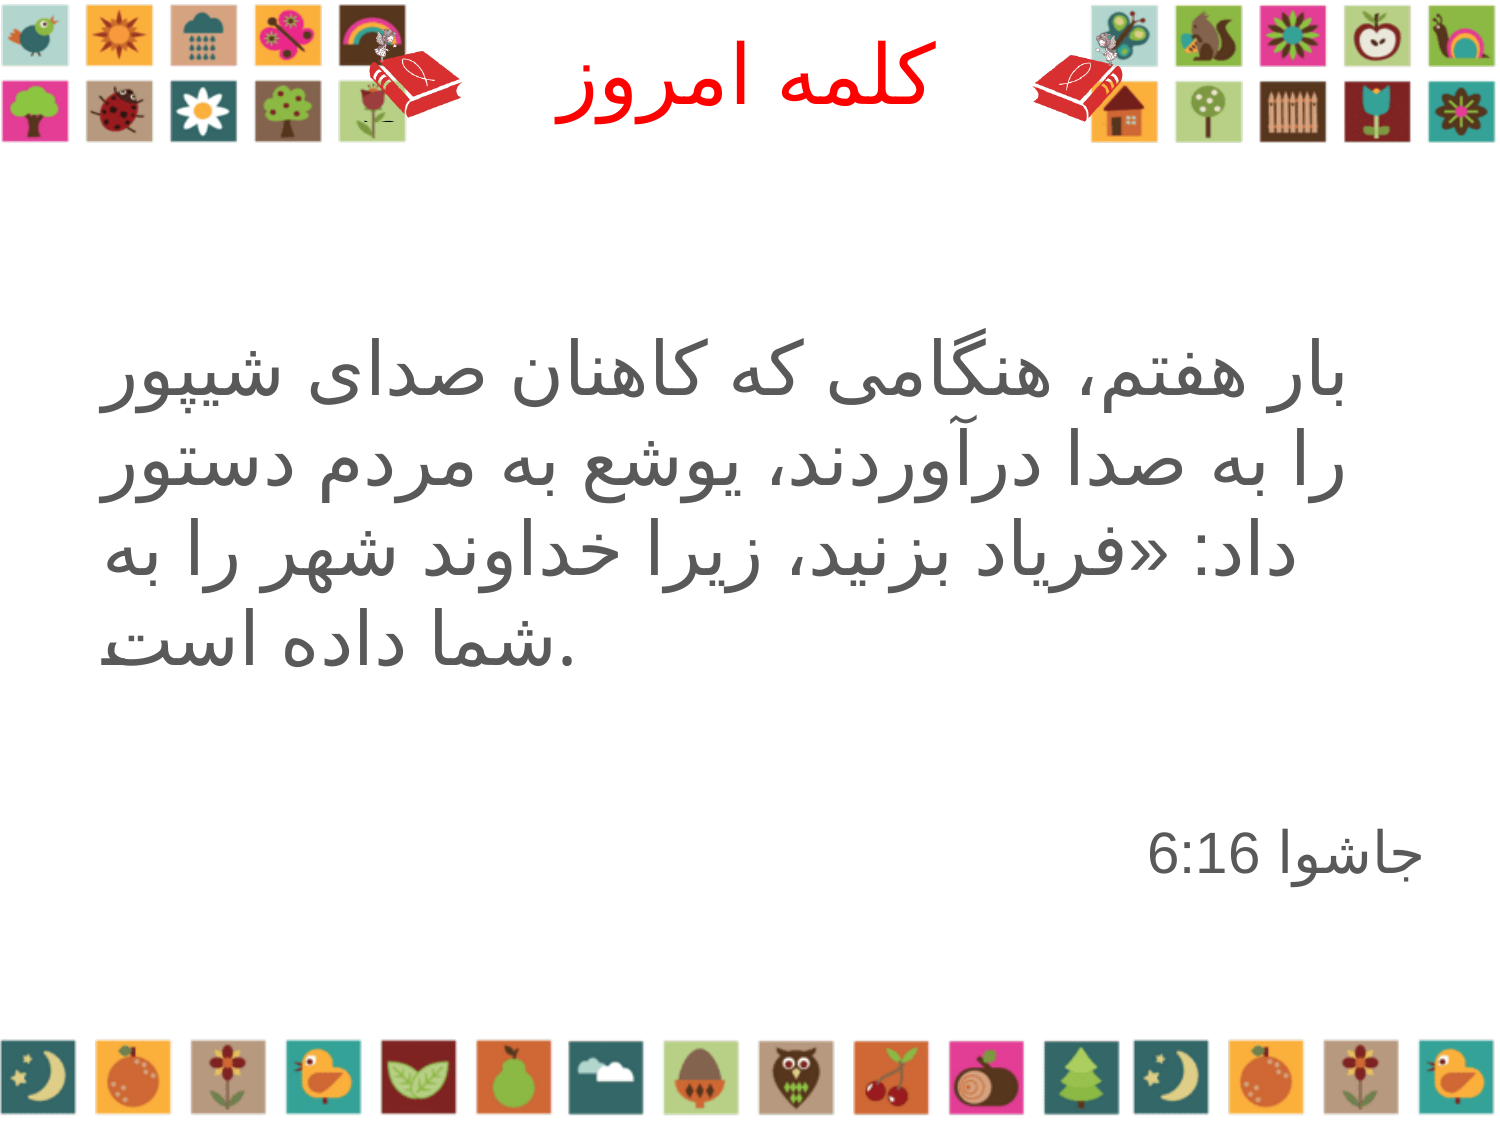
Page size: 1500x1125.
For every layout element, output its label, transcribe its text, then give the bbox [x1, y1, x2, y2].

picture [1000, 3, 1500, 150]
picture [0, 3, 494, 150]
text_box جاشوا 6:16 [808, 807, 1441, 893]
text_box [0, 1028, 1500, 1118]
text_box کلمه امروز [492, 13, 1078, 129]
text_box بار هفتم، هنگامی که کاهنان صدای شیپور را به صدا درآوردند، یوشع به مردم دستور داد: «فریاد بزنید، زیرا خداوند شهر را به شما داده است. [87, 313, 1435, 689]
